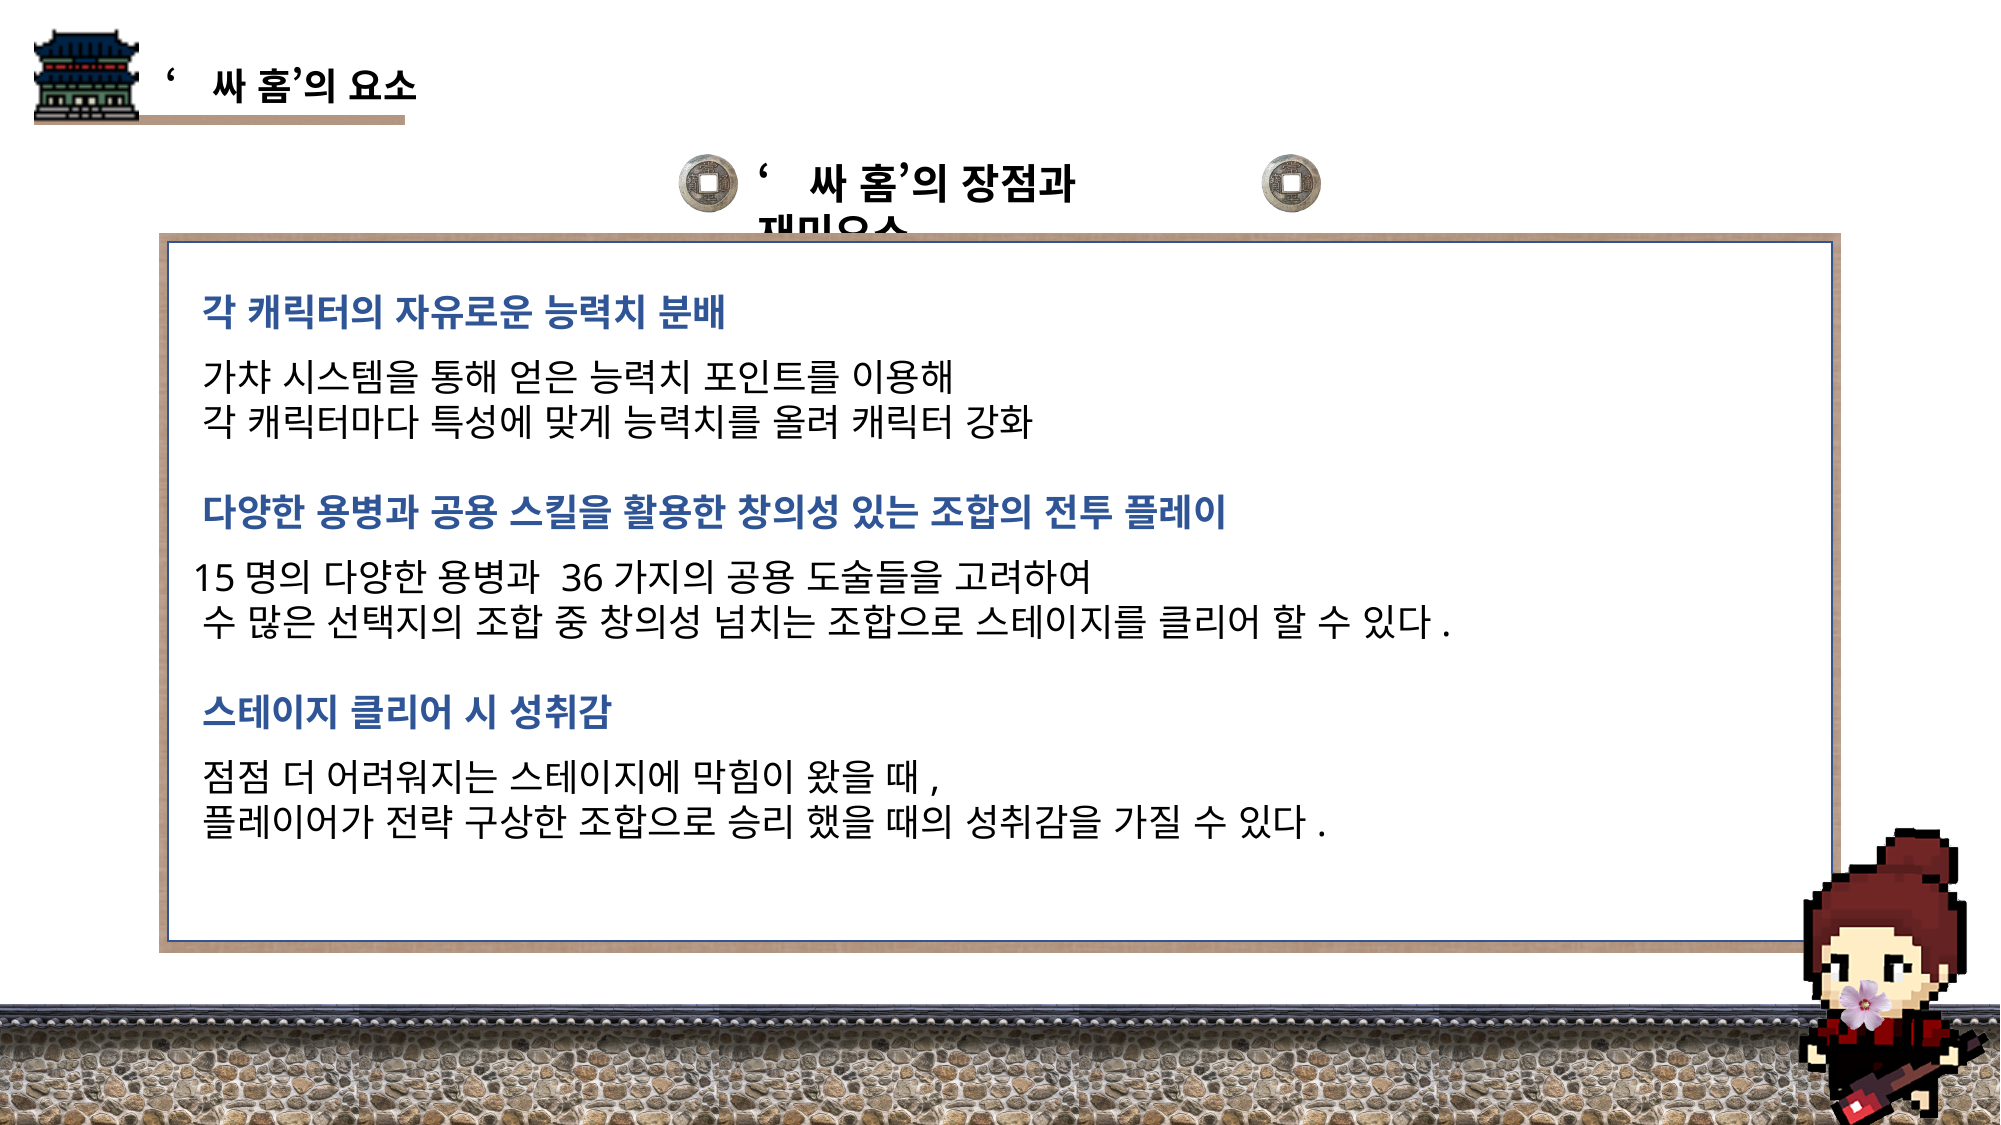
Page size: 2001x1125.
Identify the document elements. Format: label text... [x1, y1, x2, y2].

picture [1257, 149, 1325, 217]
text_box ‘싸 홈’의 장점과 재미요소 [742, 150, 1258, 233]
text_box ‘싸 홈’의 요소 [150, 55, 596, 115]
picture [34, 21, 405, 125]
picture [674, 149, 742, 217]
picture [0, 233, 2000, 1125]
